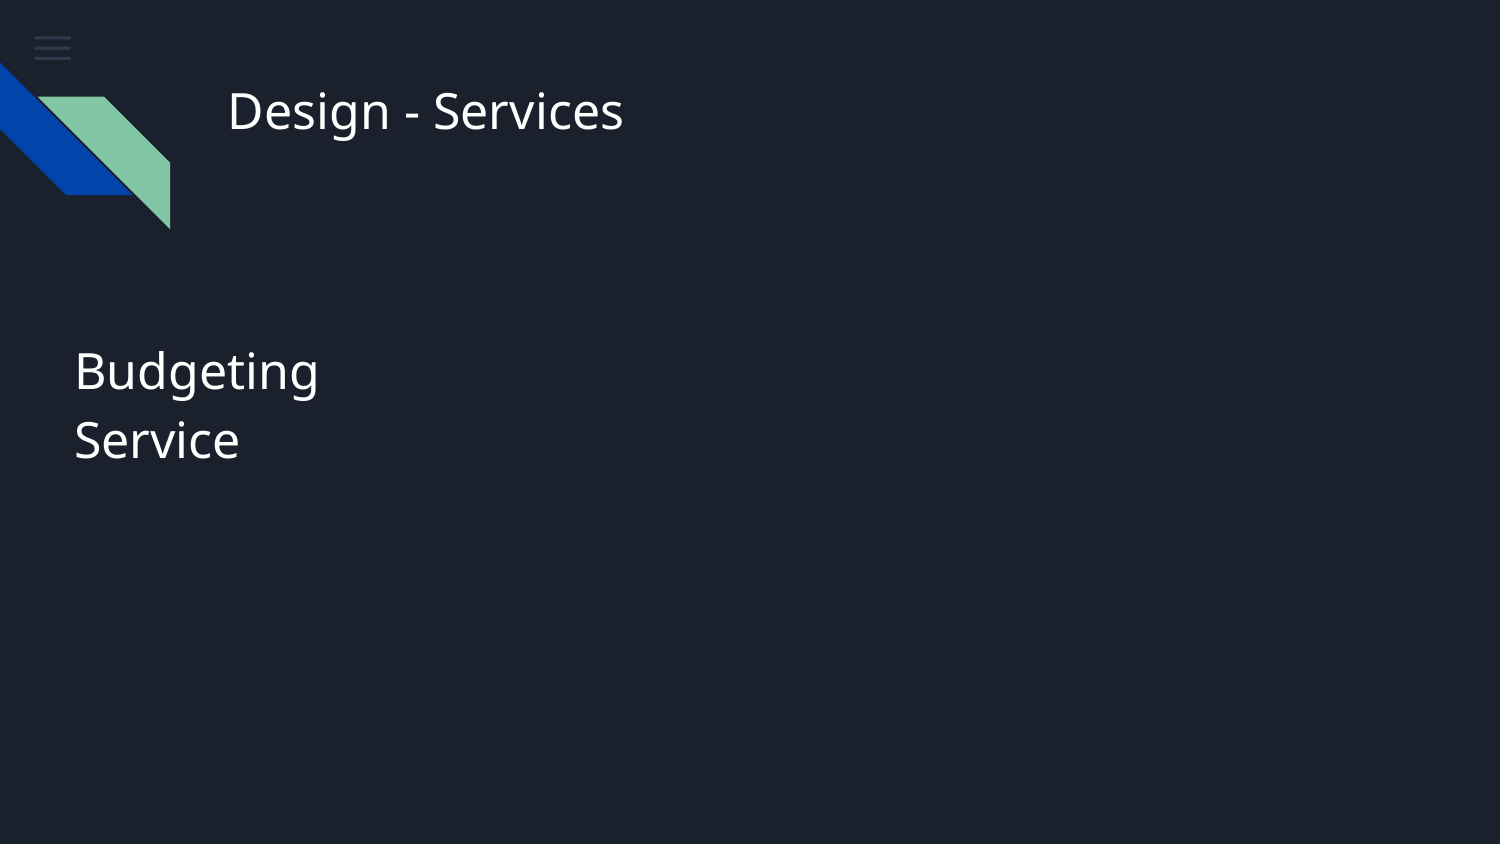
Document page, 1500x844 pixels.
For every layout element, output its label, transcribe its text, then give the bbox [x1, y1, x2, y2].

title Budgeting Service [59, 315, 449, 611]
title Design - Services [212, 64, 1368, 215]
